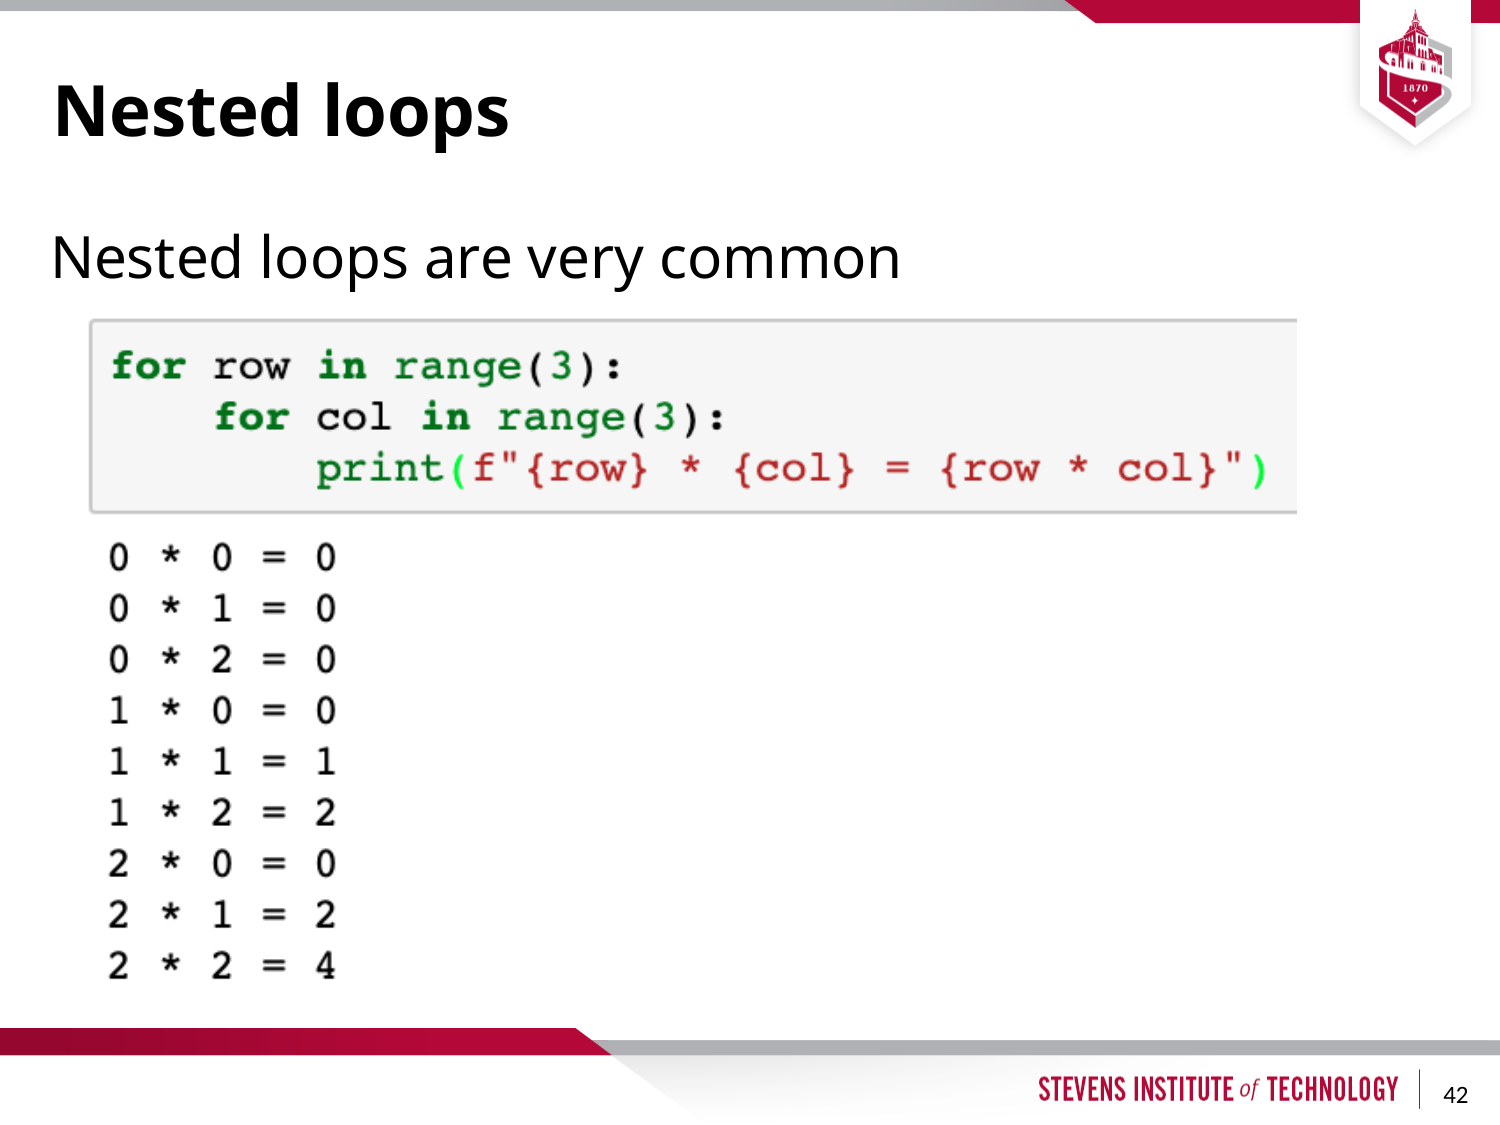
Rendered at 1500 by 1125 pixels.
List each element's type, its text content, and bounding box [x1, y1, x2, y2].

slide_number 42 [1428, 1071, 1490, 1108]
picture [0, 0, 1500, 160]
list Nested loops are very common [35, 212, 1423, 953]
picture [0, 1028, 1500, 1125]
title Nested loops [37, 57, 1338, 163]
picture [77, 312, 1297, 995]
